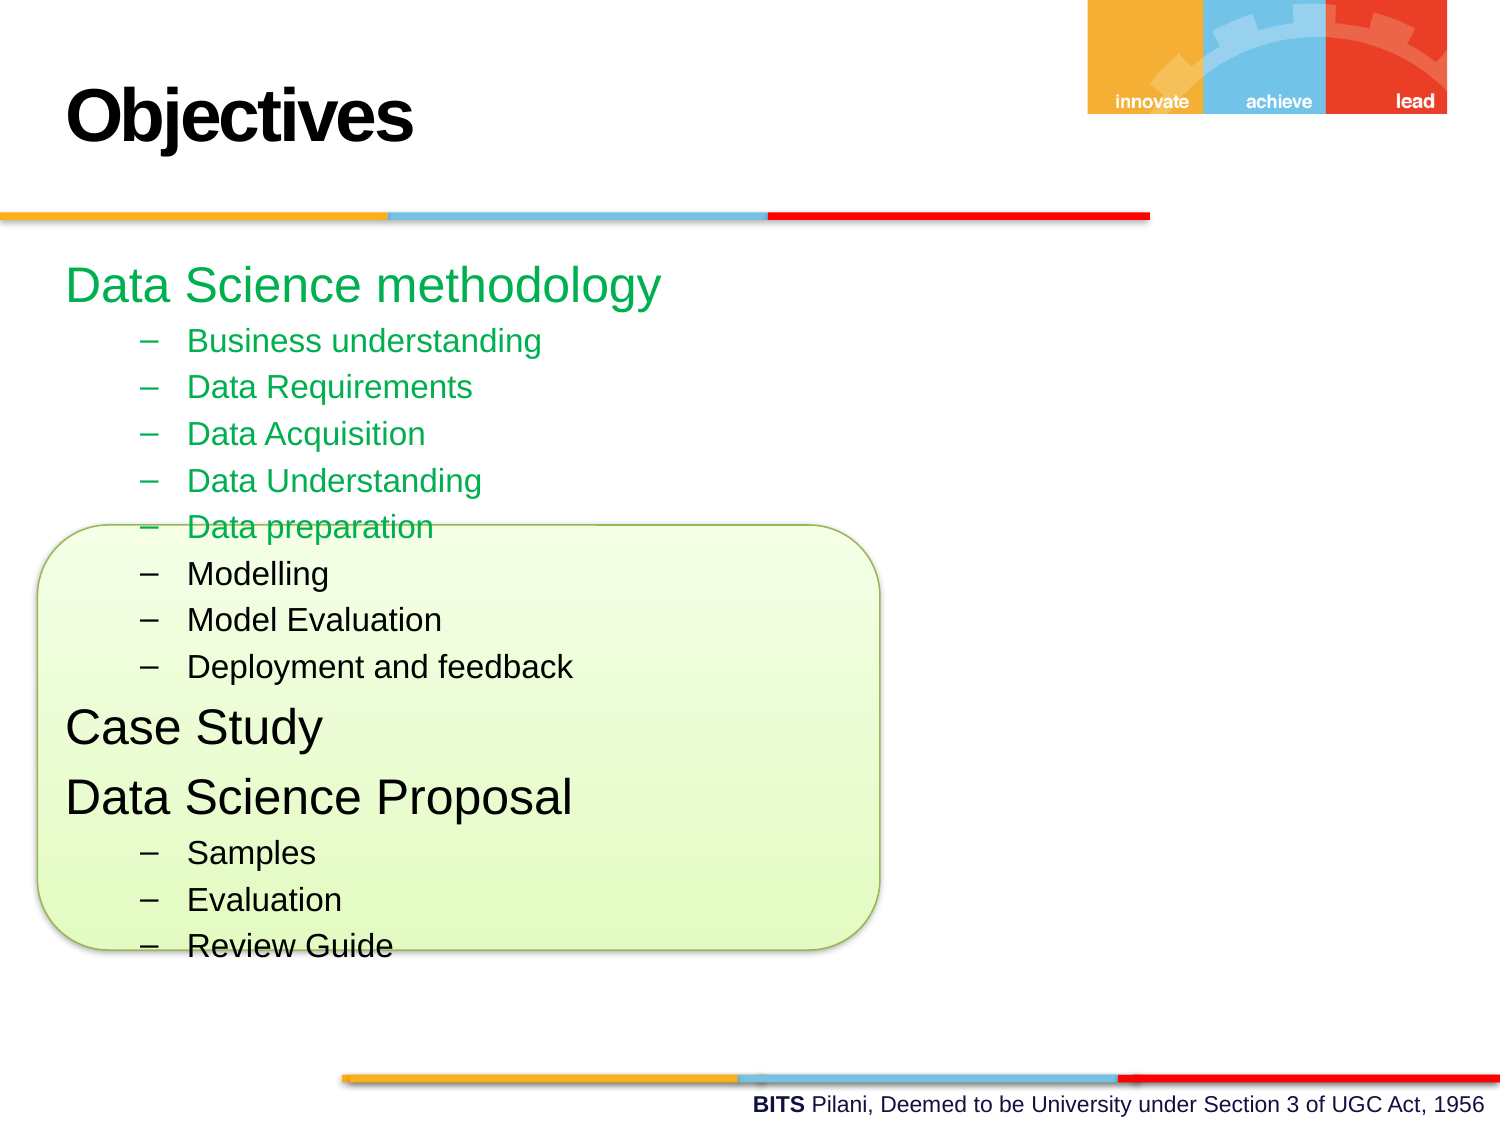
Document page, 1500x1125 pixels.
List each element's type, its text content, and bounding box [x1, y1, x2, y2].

list Objectives [50, 24, 1088, 213]
list Data Science methodology Business understanding Data Requirements Data Acquisition Data Understanding Data preparation Modelling Model Evaluation Deployment and feedback Case Study Data Science Proposal Samples Evaluation Review Guide [50, 245, 1400, 988]
text_box [36, 554, 50, 921]
picture [1087, 0, 1448, 114]
